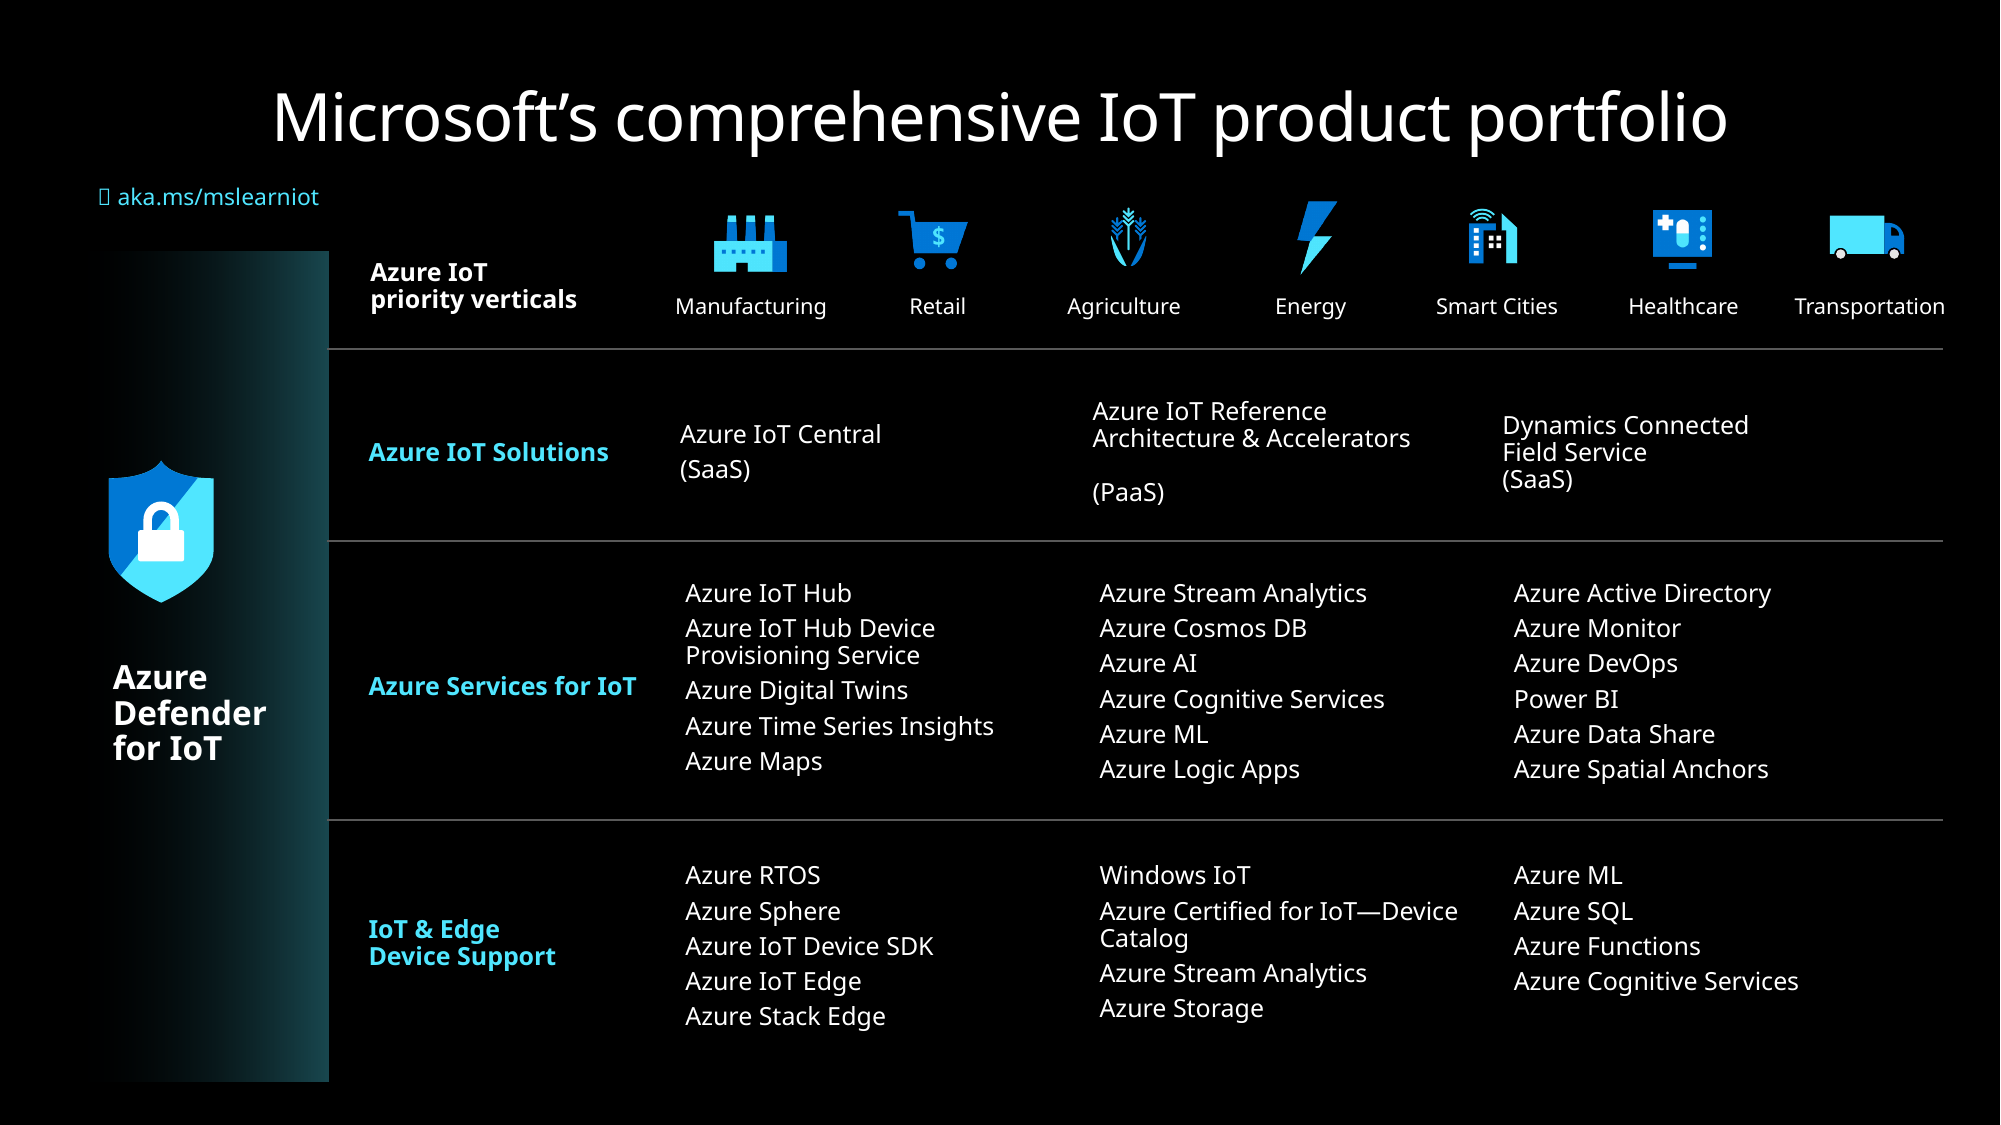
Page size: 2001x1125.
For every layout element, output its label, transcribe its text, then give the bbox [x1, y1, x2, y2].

text_box Azure IoT Hub Azure IoT Hub Device Provisioning Service Azure Digital Twins Azure Time Series Insights Azure Maps Azure Stream Analytics Azure Cosmos DB Azure AI Azure Cognitive Services Azure ML Azure Logic Apps Azure Active Directory Azure Monitor Azure DevOps Power BI Azure Data Share Azure Spatial Anchors [670, 569, 1943, 796]
table_header Retail [844, 283, 1031, 325]
table_header Smart Cities [1404, 283, 1590, 325]
picture [714, 207, 787, 281]
text_box Azure IoT Central (SaaS) [664, 397, 921, 508]
table_header Agriculture [1031, 283, 1217, 325]
text_box Azure Defender for IoT [82, 636, 331, 792]
picture [1653, 210, 1712, 269]
title Microsoft’s comprehensive IoT product portfolio [96, 75, 1904, 156]
text_box Dynamics Connected Field Service (SaaS) [1487, 388, 1787, 518]
table_header Energy [1217, 283, 1404, 325]
table_header Transportation [1777, 283, 1963, 325]
text_box Azure IoT Reference Architecture & Accelerators (PaaS) [1062, 375, 1451, 531]
picture [895, 198, 971, 273]
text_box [1829, 215, 1905, 259]
text_box Azure IoT Solutions [368, 426, 656, 480]
picture [1297, 200, 1338, 276]
table_header Healthcare [1590, 283, 1777, 325]
picture [1443, 186, 1544, 287]
table_header Manufacturing [658, 283, 844, 325]
text_box Azure Services for IoT [368, 660, 670, 715]
text_box Azure RTOS Azure Sphere Azure IoT Device SDK Azure IoT Edge Azure Stack Edge Windows IoT Azure Certified for IoT—Device Catalog Azure Stream Analytics Azure Storage Azure ML Azure SQL Azure Functions Azure Cognitive Services [670, 853, 1943, 1041]
text_box  aka.ms/mslearniot [82, 175, 341, 218]
text_box IoT & Edge Device Support [368, 917, 670, 972]
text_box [108, 460, 211, 603]
text_box [57, 251, 329, 1082]
picture [1091, 199, 1166, 275]
text_box Azure IoT priority verticals [340, 259, 689, 314]
